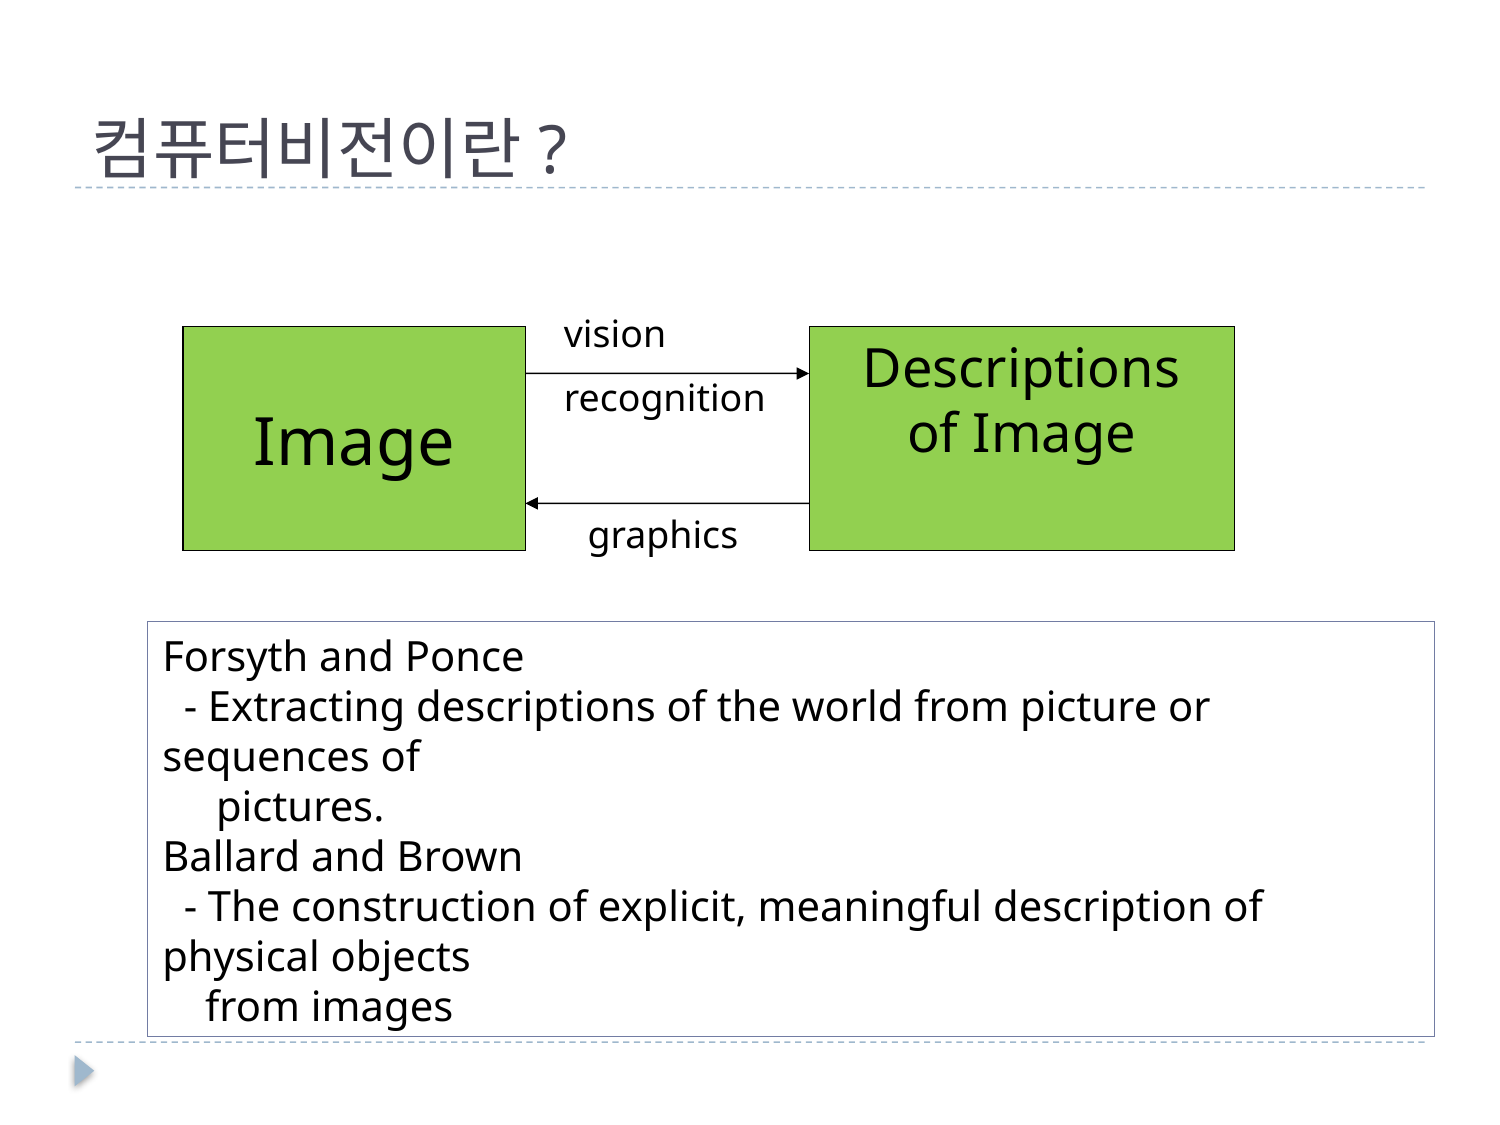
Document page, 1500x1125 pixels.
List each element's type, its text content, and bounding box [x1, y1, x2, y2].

text_box [786, 367, 810, 380]
text_box [525, 497, 572, 510]
title 컴퓨터비전이란? [76, 90, 1427, 194]
text_box Image [183, 326, 526, 551]
text_box vision recognition [549, 302, 786, 427]
text_box Forsyth and Ponce - Extracting descriptions of the world from picture or sequences of pictures. Ballard and Brown - The construction of explicit, meaningful description of physical objects from images [147, 621, 1435, 1037]
list Descriptions of Image [809, 326, 1235, 551]
text_box graphics [572, 503, 762, 564]
